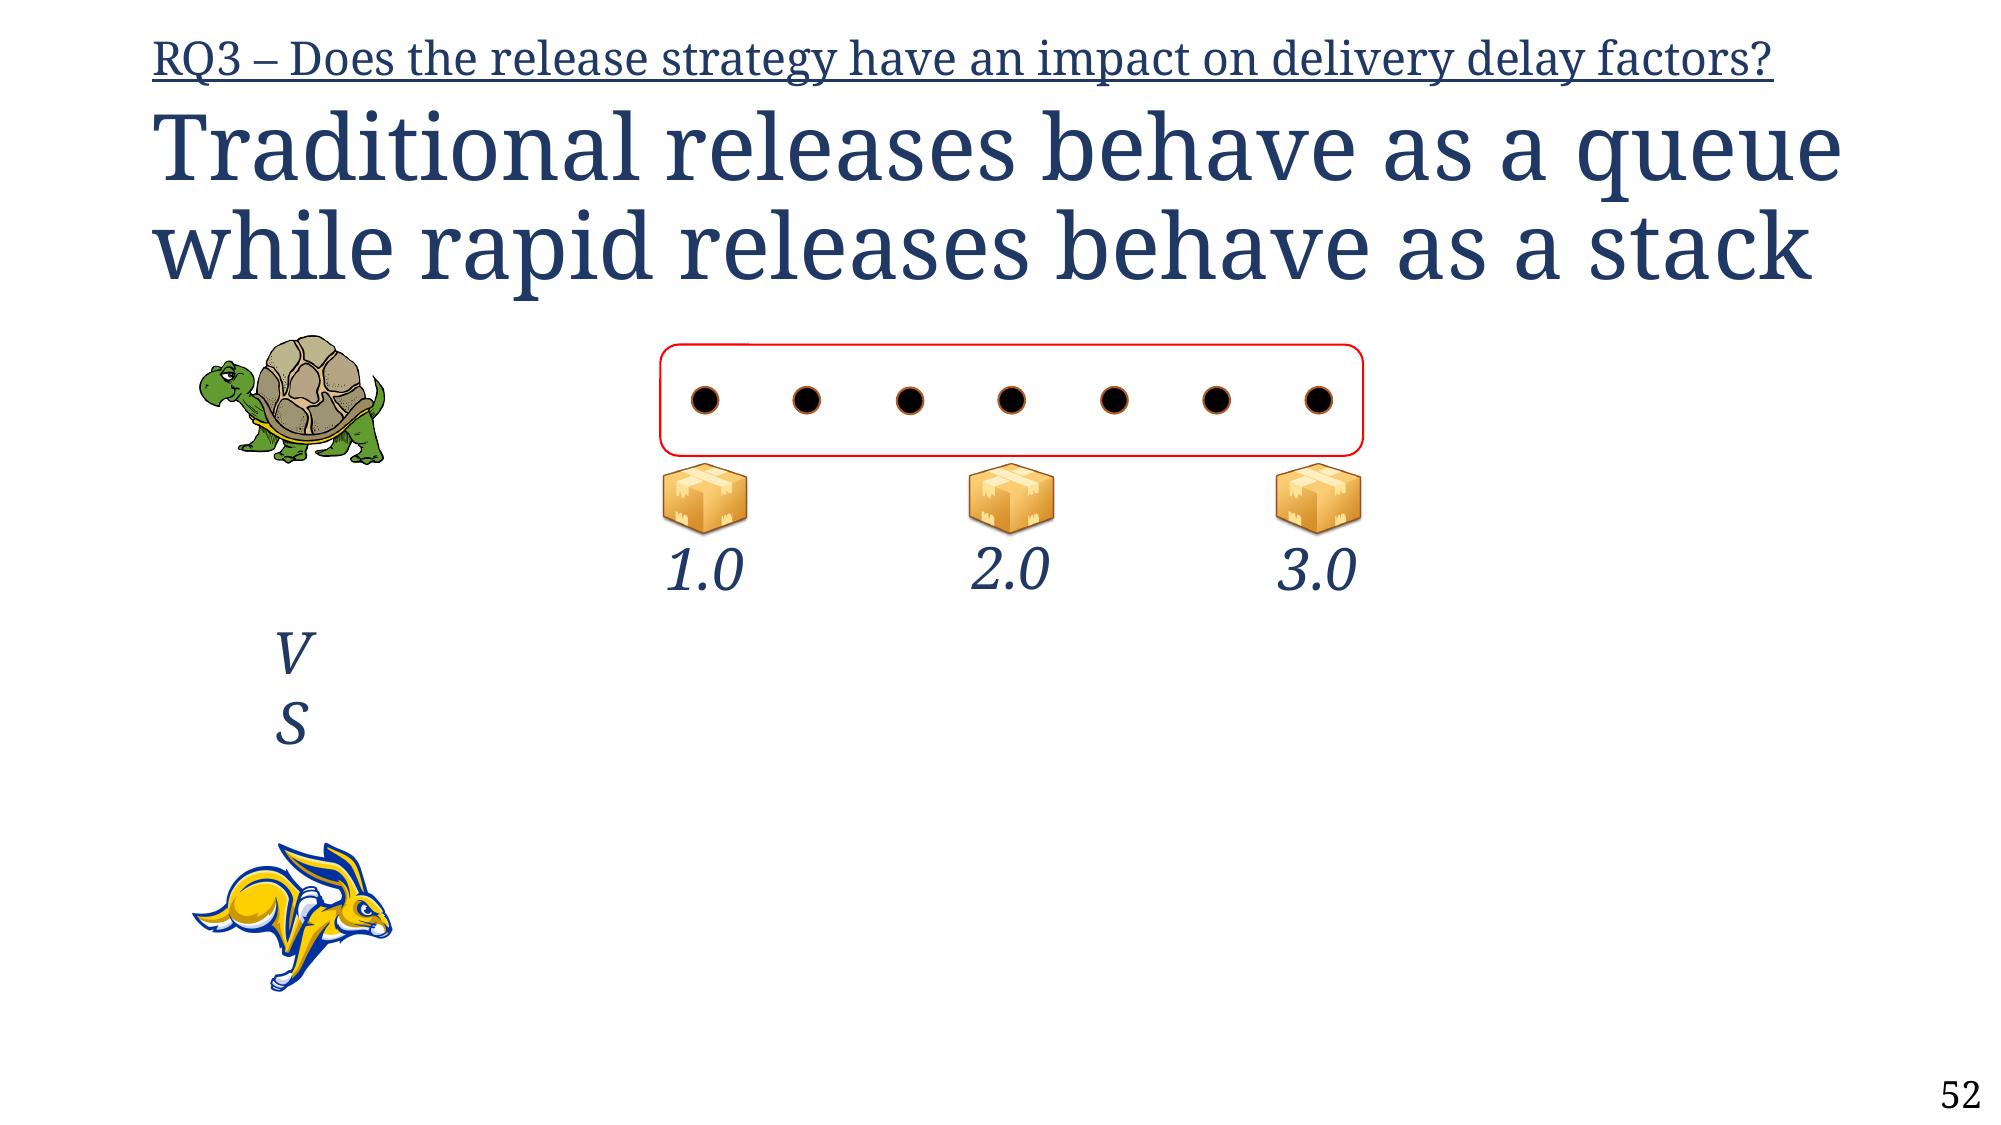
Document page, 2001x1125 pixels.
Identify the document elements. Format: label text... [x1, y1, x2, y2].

text_box [690, 385, 720, 415]
text_box 3.0 [1225, 524, 1412, 610]
title Traditional releases behave as a queue while rapid releases behave as a stack [137, 94, 1863, 486]
text_box 52 [1925, 1063, 2000, 1124]
list RQ3 – Does the release strategy have an impact on delivery delay factors? [137, 27, 2000, 94]
text_box 1.0 [611, 524, 799, 610]
text_box [1304, 385, 1334, 415]
picture [1273, 455, 1364, 546]
text_box [997, 385, 1027, 415]
picture [966, 455, 1057, 546]
text_box [1100, 385, 1129, 415]
text_box [659, 343, 1365, 457]
text_box [895, 386, 925, 416]
text_box VS [242, 609, 343, 764]
picture [199, 335, 386, 465]
text_box [792, 385, 822, 415]
text_box [1202, 385, 1232, 415]
text_box 2.0 [918, 523, 1105, 609]
picture [189, 839, 396, 995]
picture [660, 455, 750, 546]
